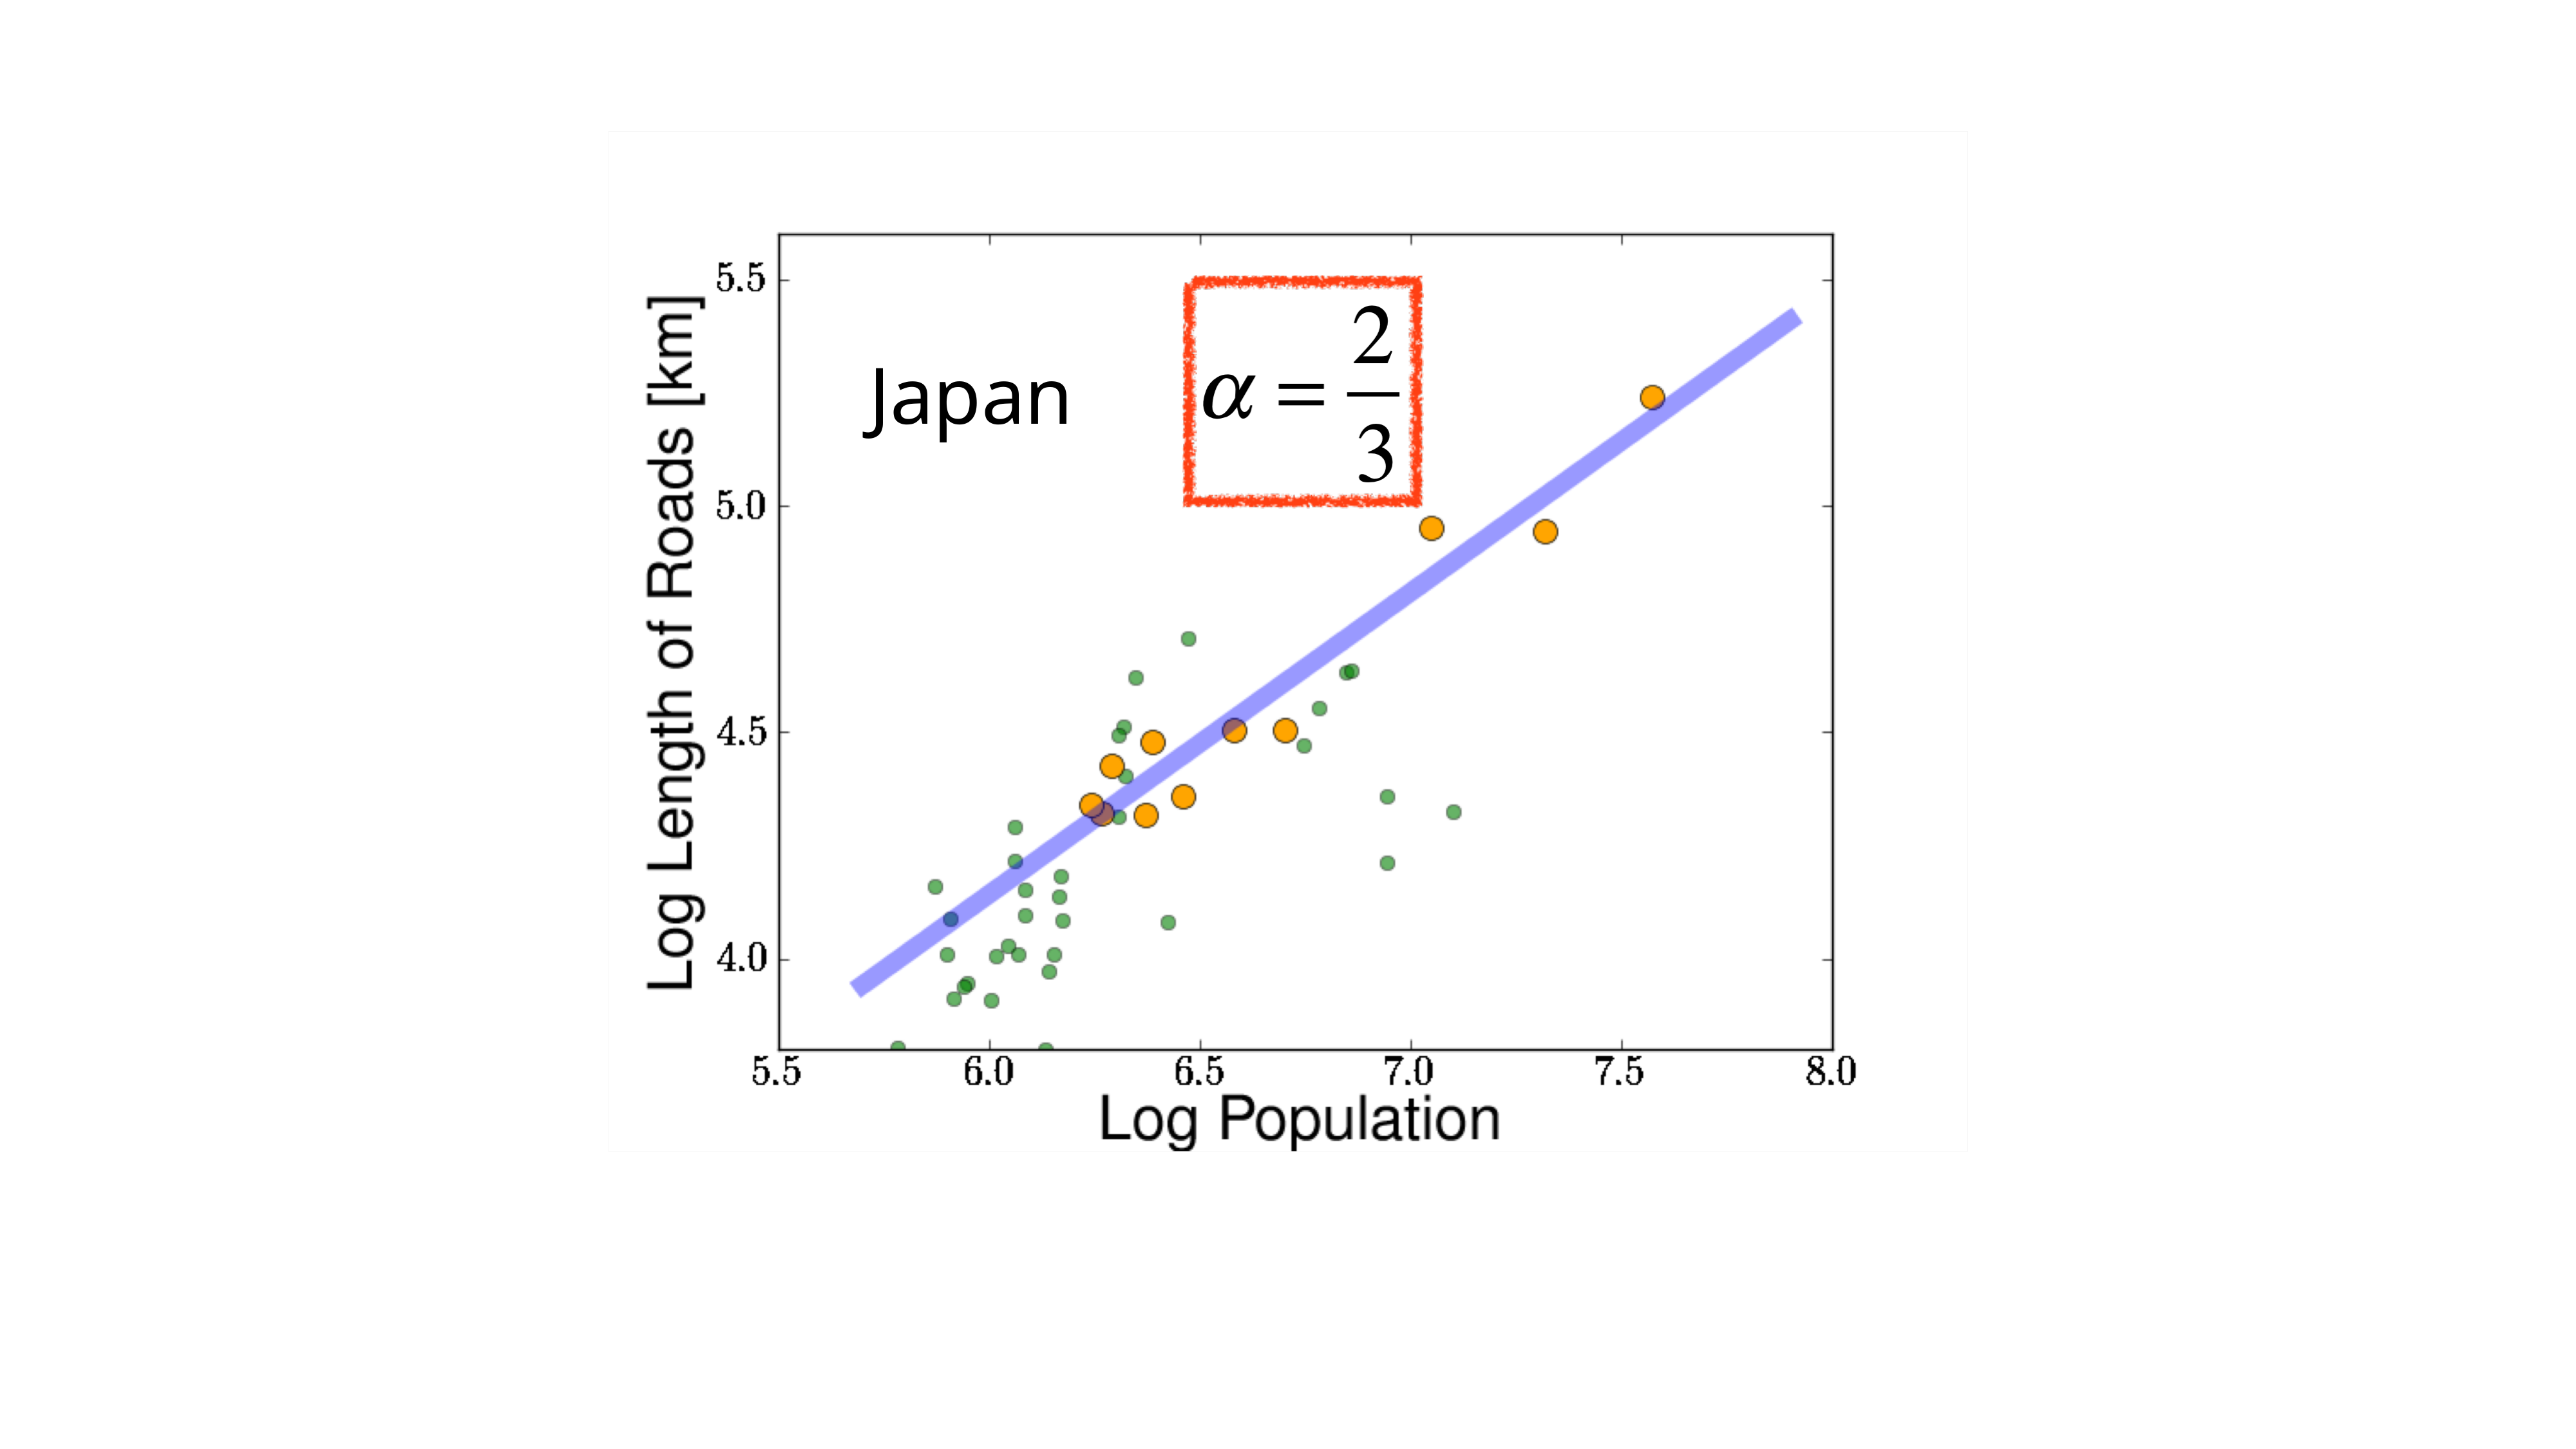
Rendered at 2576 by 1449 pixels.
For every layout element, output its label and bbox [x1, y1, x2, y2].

picture [540, 64, 2036, 1219]
text_box [1182, 275, 1424, 510]
